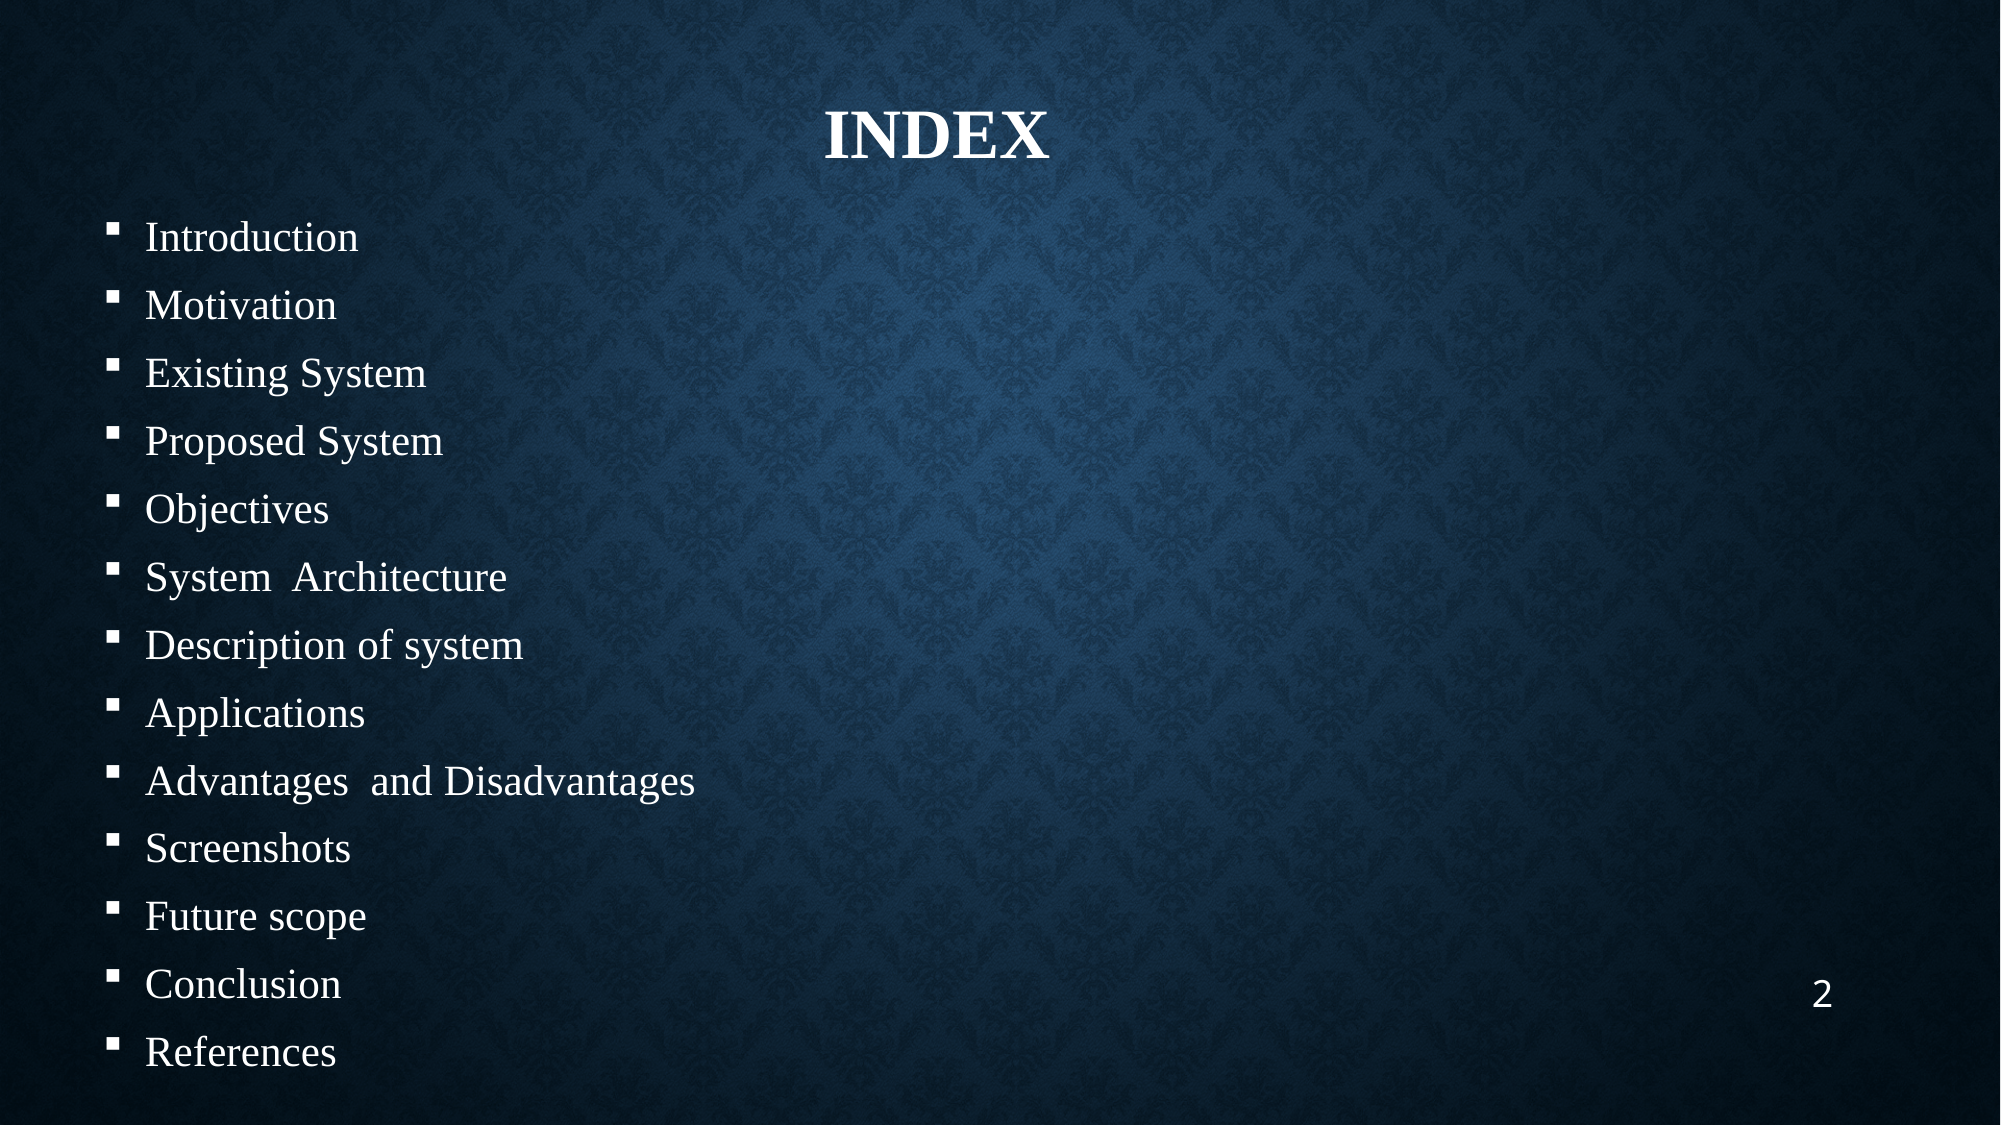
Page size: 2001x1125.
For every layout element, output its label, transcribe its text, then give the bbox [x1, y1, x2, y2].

title INDEX [88, 26, 1787, 245]
list Introduction Motivation Existing System Proposed System Objectives System Architecture Description of system Applications Advantages and Disadvantages Screenshots Future scope Conclusion References [88, 190, 1499, 1104]
slide_number 2 [1724, 965, 1849, 1025]
